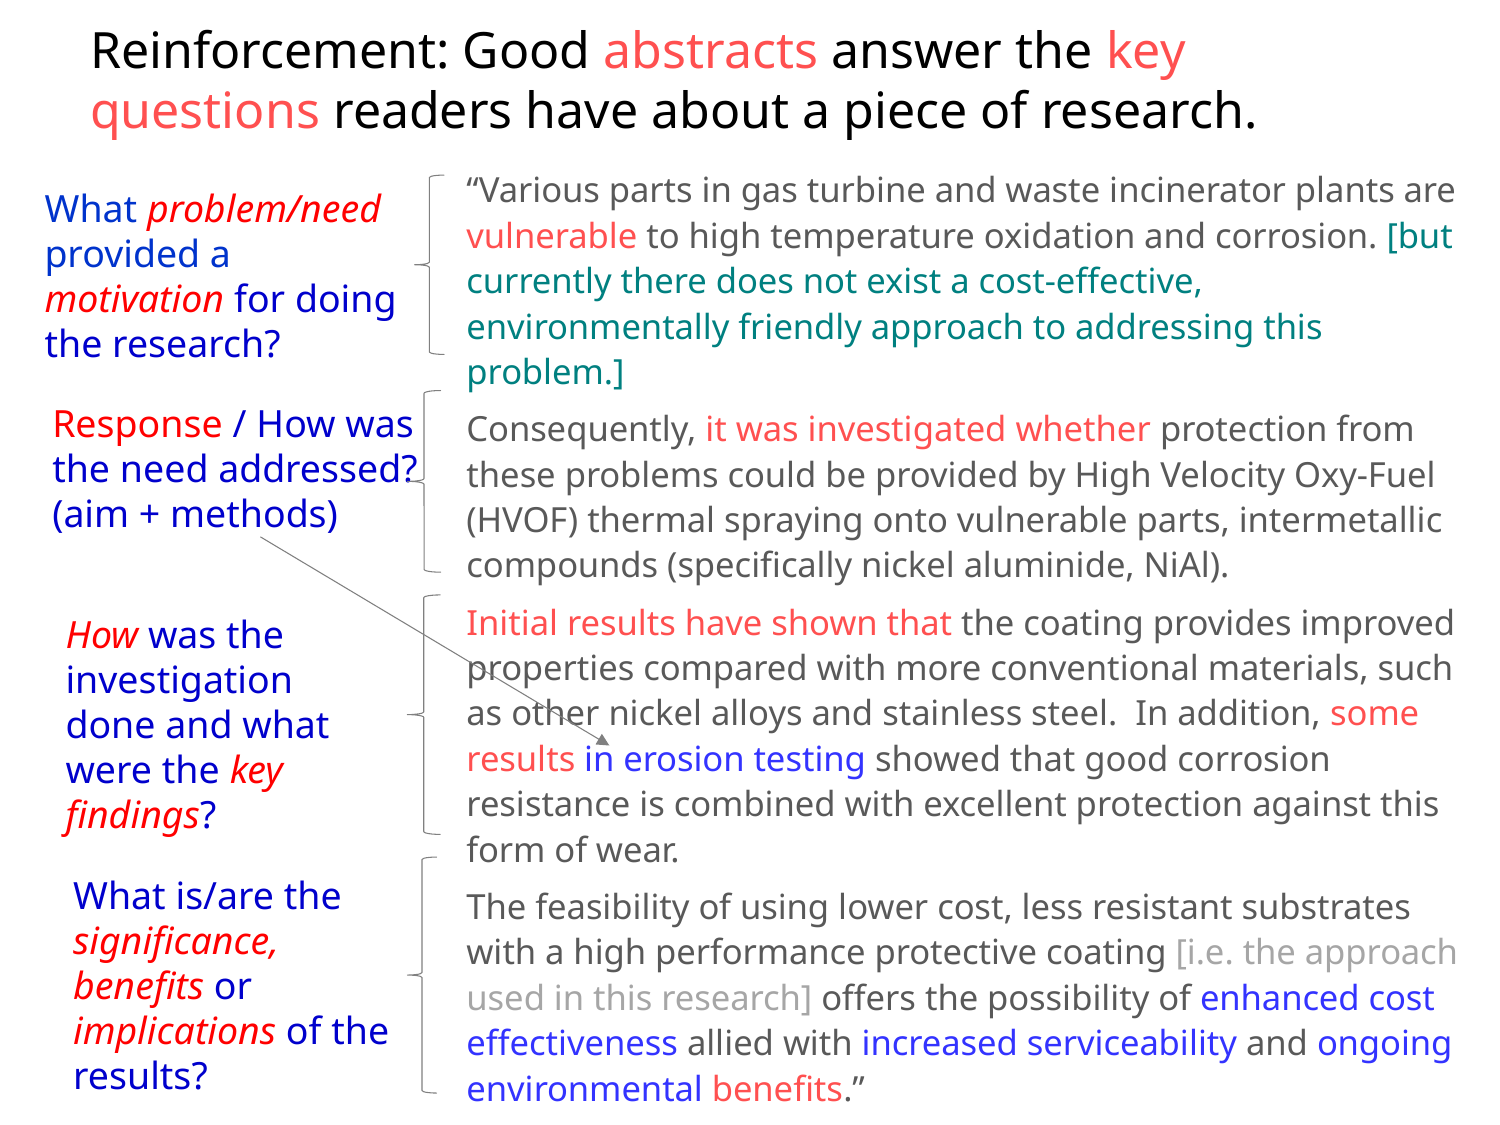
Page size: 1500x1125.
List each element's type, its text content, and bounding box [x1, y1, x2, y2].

text_box What is/are the significance, benefits or implications of the results? [58, 864, 413, 1105]
text_box Response / How was the need addressed? (aim + methods) [37, 392, 423, 542]
text_box [406, 389, 442, 535]
text_box [423, 755, 441, 835]
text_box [260, 537, 610, 746]
text_box [414, 174, 445, 355]
text_box What problem/need provided a motivation for doing the research? [29, 177, 427, 373]
text_box How was the investigation done and what were the key findings? [50, 603, 376, 843]
title Reinforcement: Good abstracts answer the key questions readers have about a piece of research. [75, 7, 1425, 149]
list “Various parts in gas turbine and waste incinerator plants are vulnerable to high temperature oxidation and corrosion. [but currently there does not exist a cost-effective, environmentally friendly approach to addressing this problem.] Consequently, it was investigated whether protection from these problems could be provided by High Velocity Oxy-Fuel (HVOF) thermal spraying onto vulnerable parts, intermetallic compounds (specifically nickel aluminide, NiAl). Initial results have shown that the coating provides improved properties compared with more conventional materials, such as other nickel alloys and stainless steel. In addition, some results in erosion testing showed that good corrosion resistance is combined with excellent protection against this form of wear. The feasibility of using lower cost, less resistant substrates with a high performance protective coating [i.e. the approach used in this research] offers the possibility of enhanced cost effectiveness allied with increased serviceability and ongoing environmental benefits.” [457, 149, 1478, 1119]
text_box [406, 856, 438, 1094]
